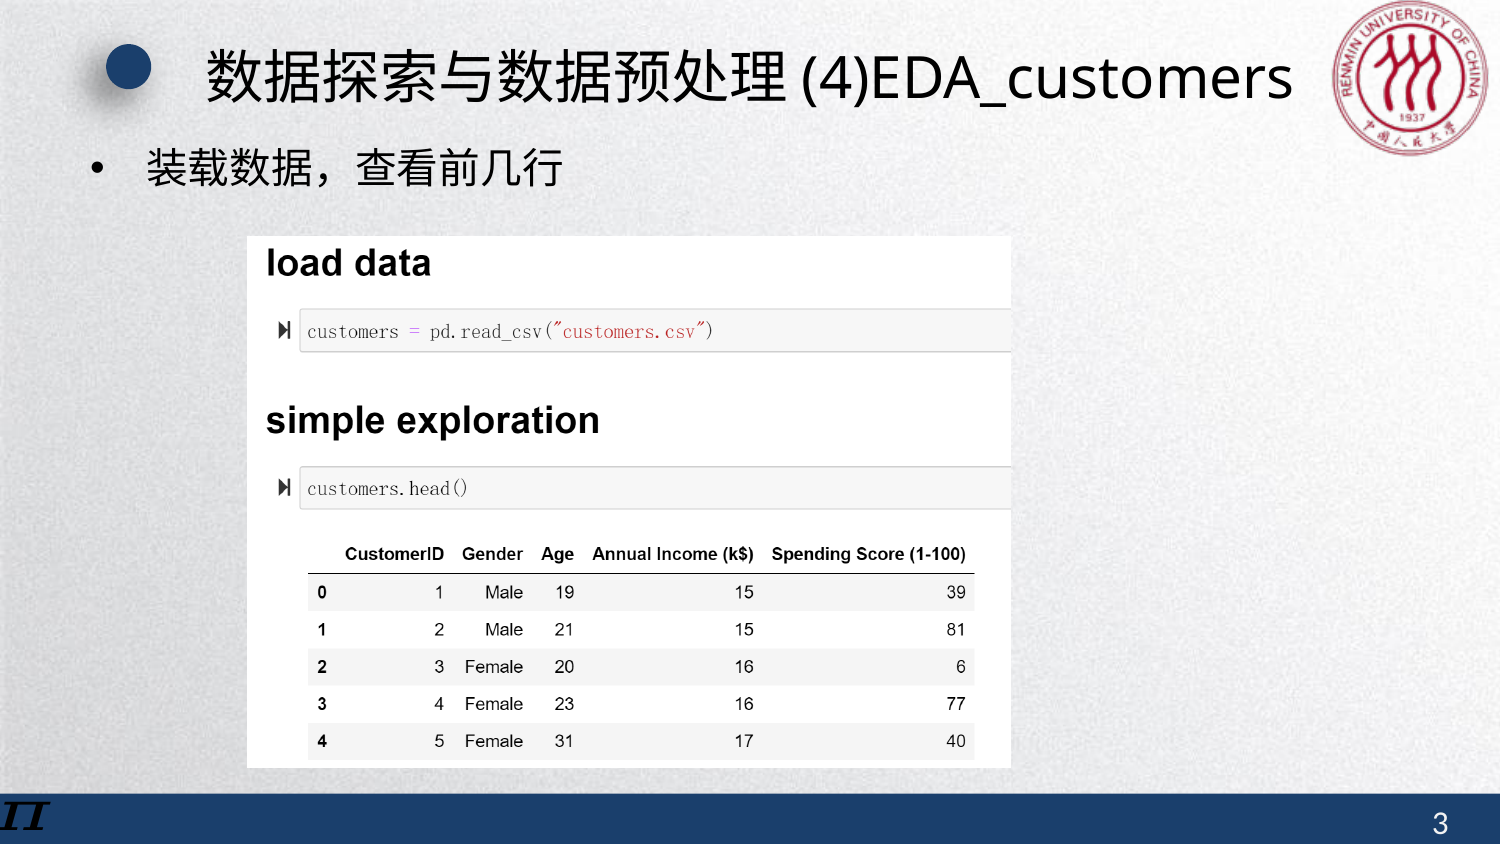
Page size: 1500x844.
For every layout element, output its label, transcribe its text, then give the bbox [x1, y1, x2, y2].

list 装载数据，查看前几行 [75, 134, 1425, 781]
picture [0, 0, 1500, 793]
title 数据探索与数据预处理(4)EDA_customers [75, 33, 1425, 116]
